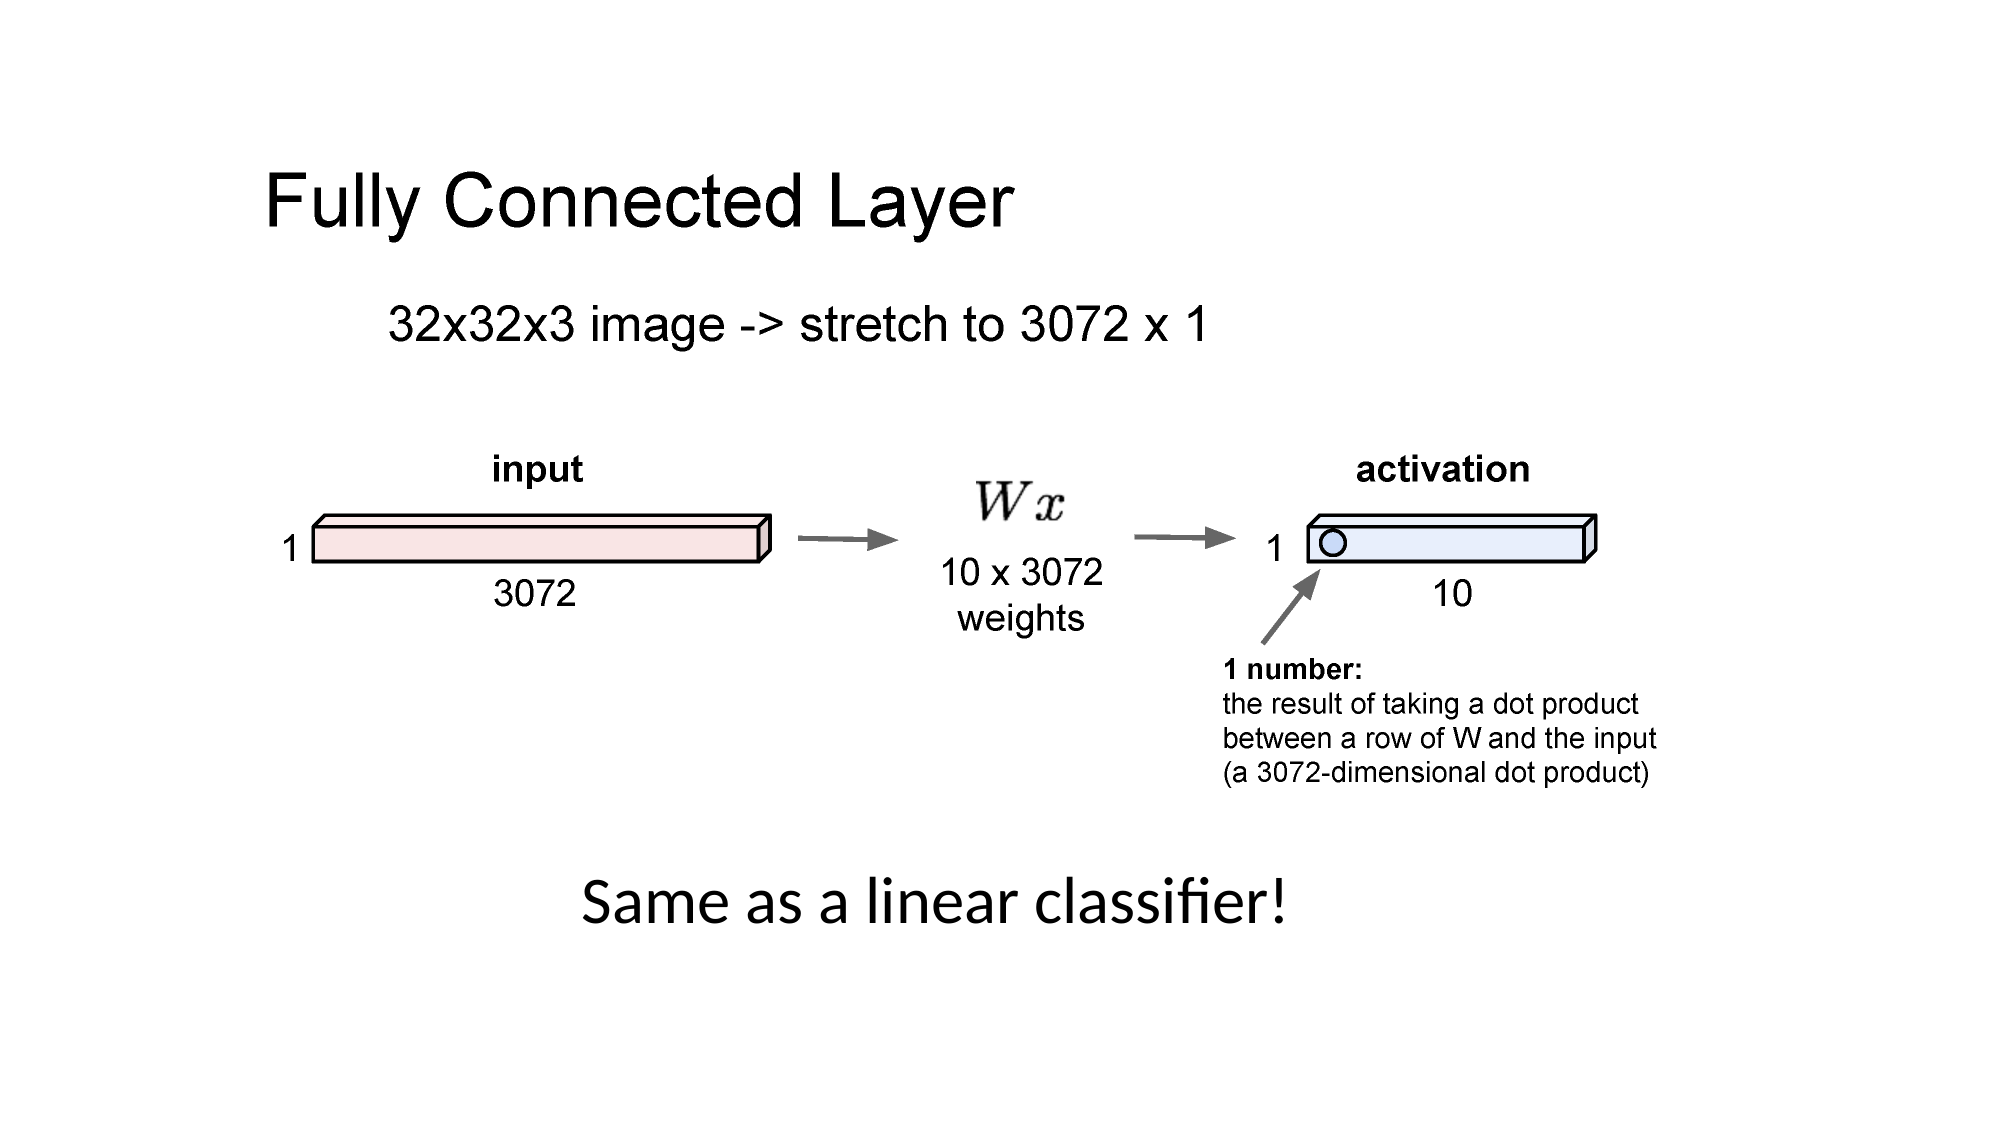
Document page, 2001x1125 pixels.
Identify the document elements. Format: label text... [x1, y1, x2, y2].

text_box Same as a linear classifier! [566, 885, 1306, 945]
picture [249, 140, 1751, 876]
